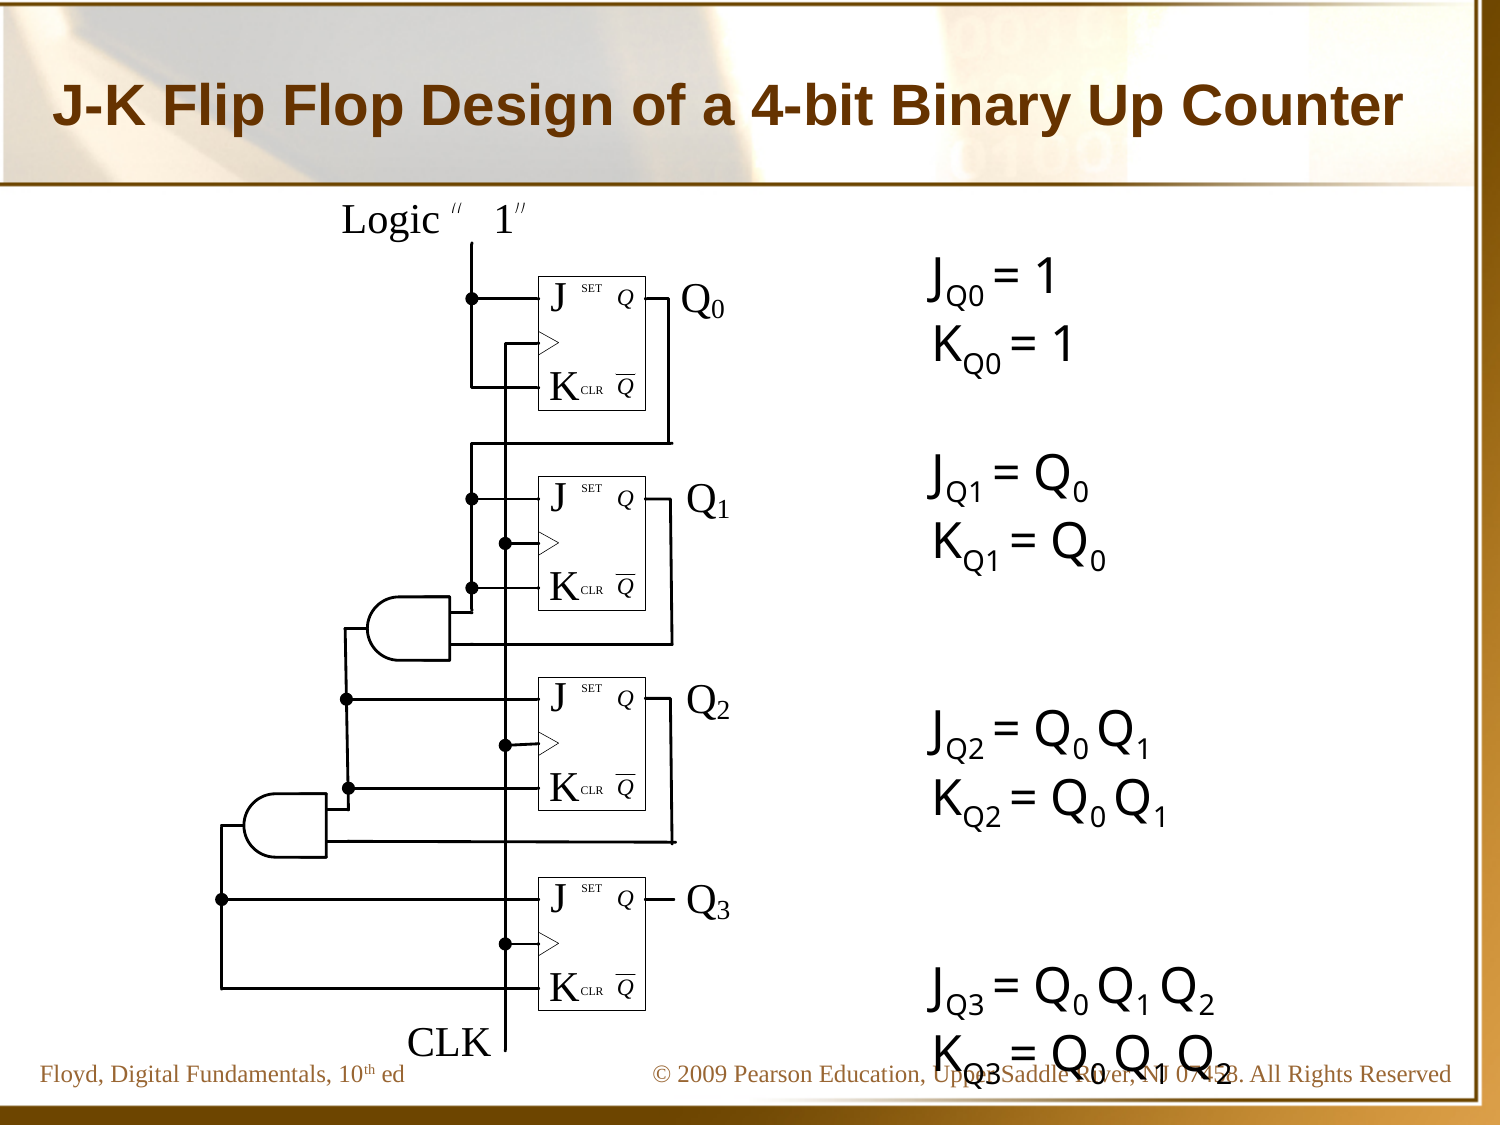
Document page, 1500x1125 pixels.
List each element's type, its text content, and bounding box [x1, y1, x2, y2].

picture [227, 1073, 233, 1081]
picture [395, 1073, 401, 1081]
text_box JQ0 = 1 KQ0 = 1 JQ1 = Q0 KQ1 = Q0 JQ2 = Q0 Q1 KQ2 = Q0 Q1 JQ3 = Q0 Q1 Q2 KQ3 = Q0 Q1 Q2 [916, 236, 1248, 1125]
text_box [212, 186, 734, 1073]
picture [0, 0, 1500, 1125]
title J-K Flip Flop Design of a 4-bit Binary Up Counter [37, 59, 1463, 278]
